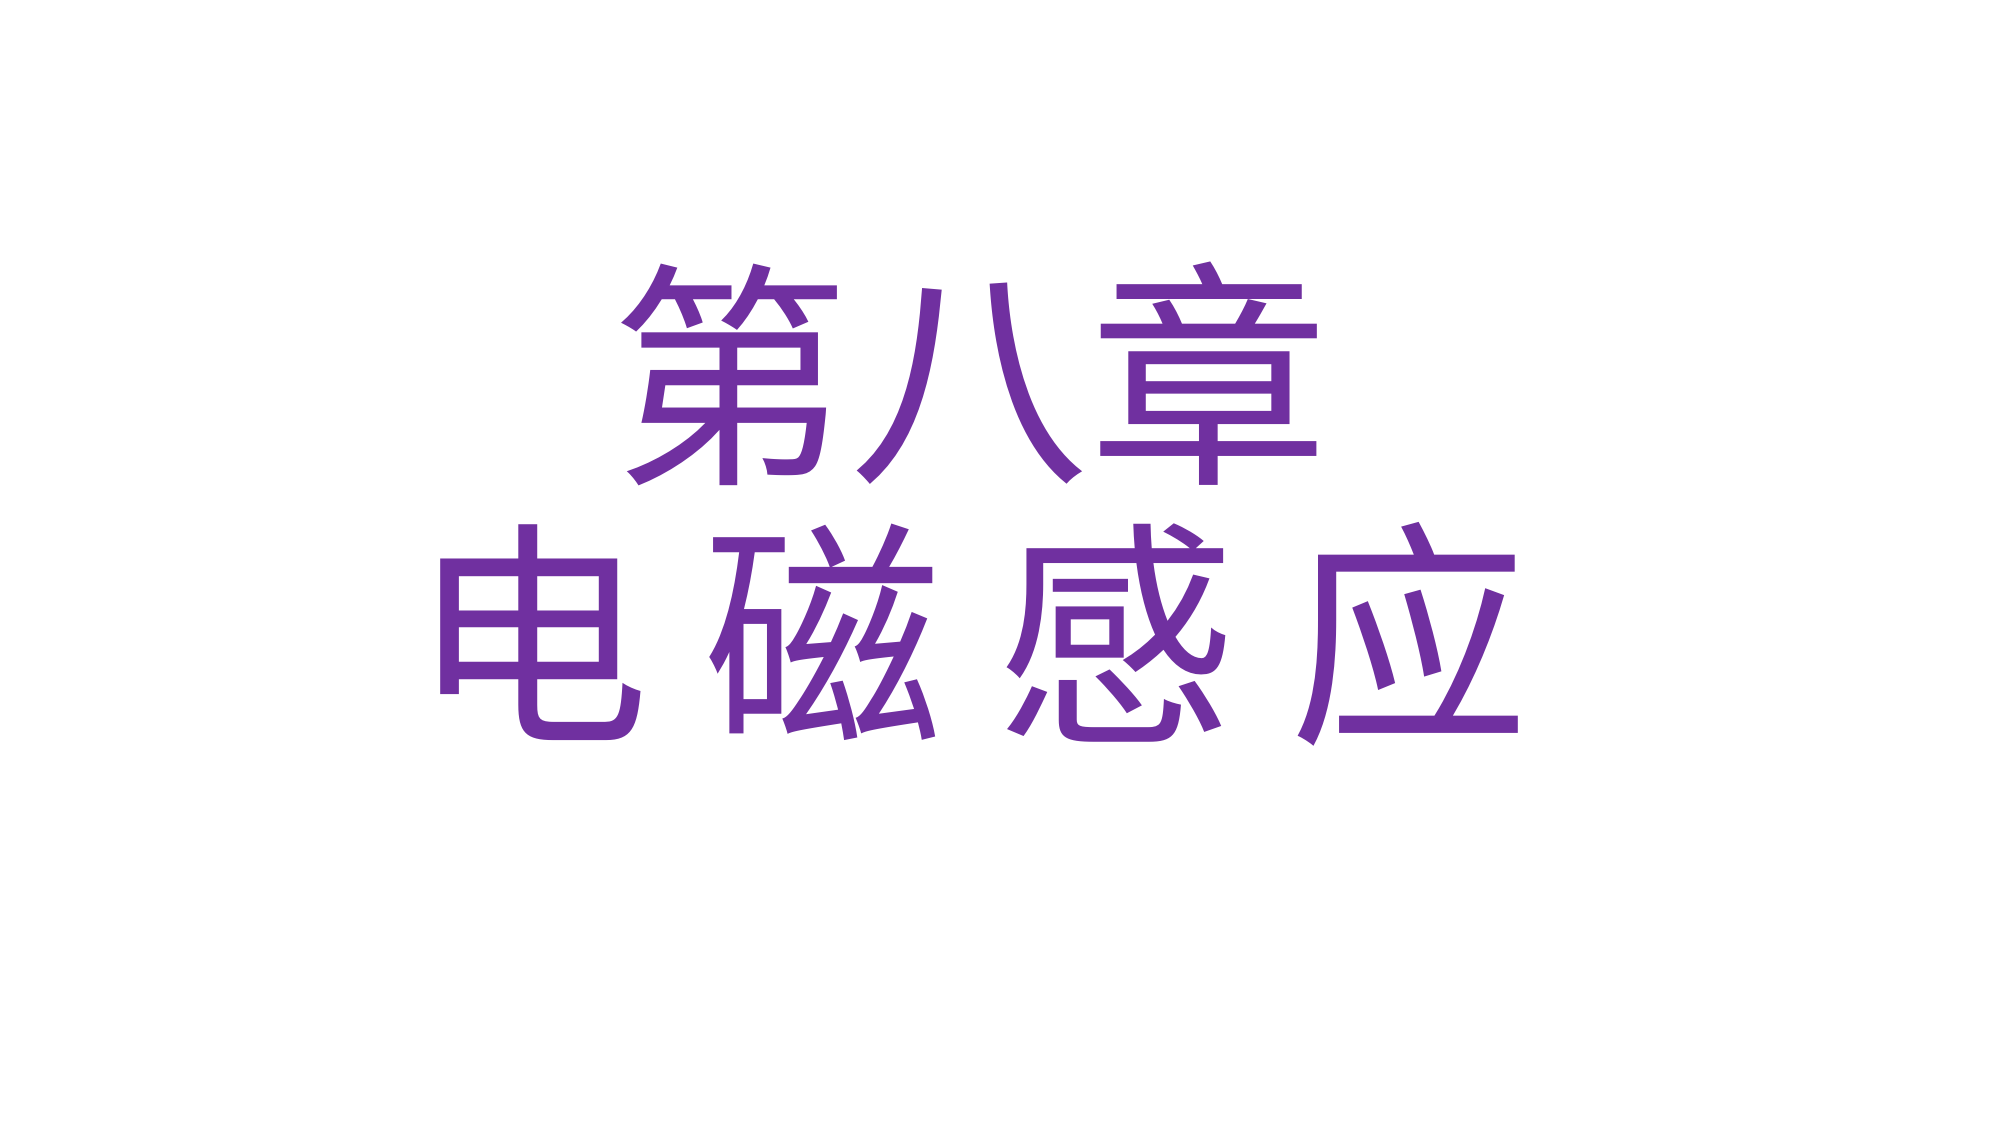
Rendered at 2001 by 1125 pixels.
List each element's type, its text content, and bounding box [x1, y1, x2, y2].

title 第八章 电 磁 感 应 [219, 184, 1720, 785]
